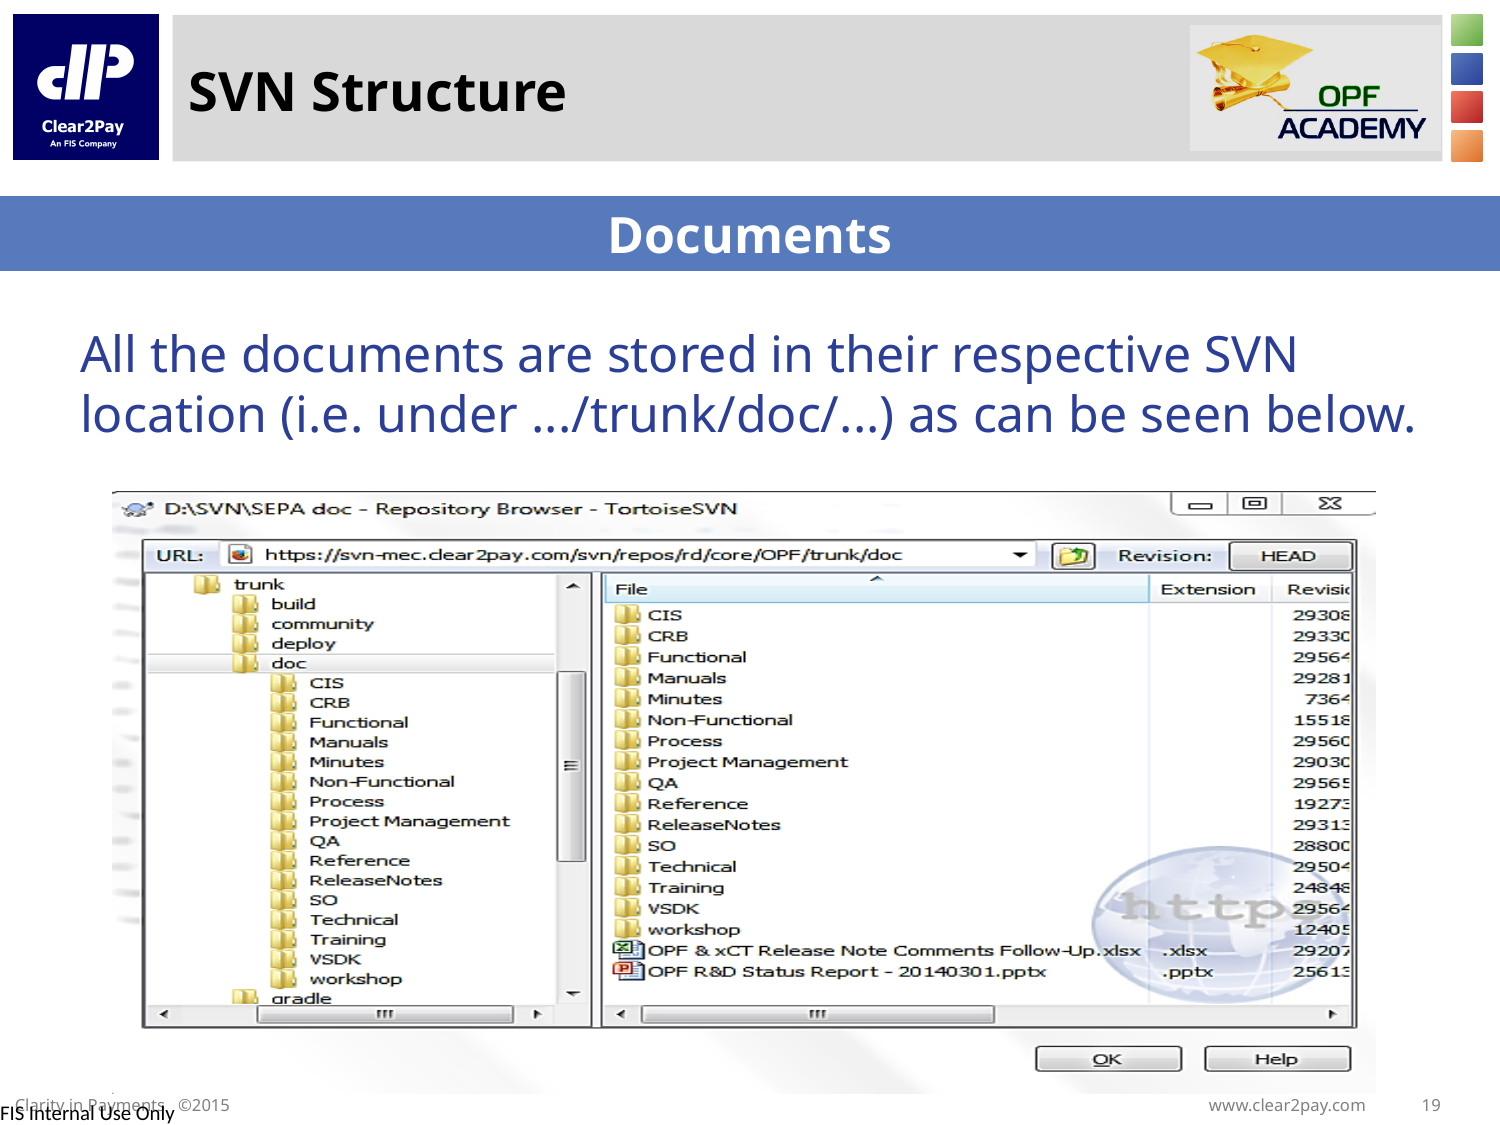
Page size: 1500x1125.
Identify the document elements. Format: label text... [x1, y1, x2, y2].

picture [1190, 25, 1441, 151]
title SVN Structure [173, 25, 1189, 155]
picture [13, 14, 159, 160]
picture [111, 491, 1377, 1095]
text_box Documents [0, 196, 1500, 271]
list All the documents are stored in their respective SVN location (i.e. under .../trunk/doc/...) as can be seen below. [64, 314, 1436, 1067]
